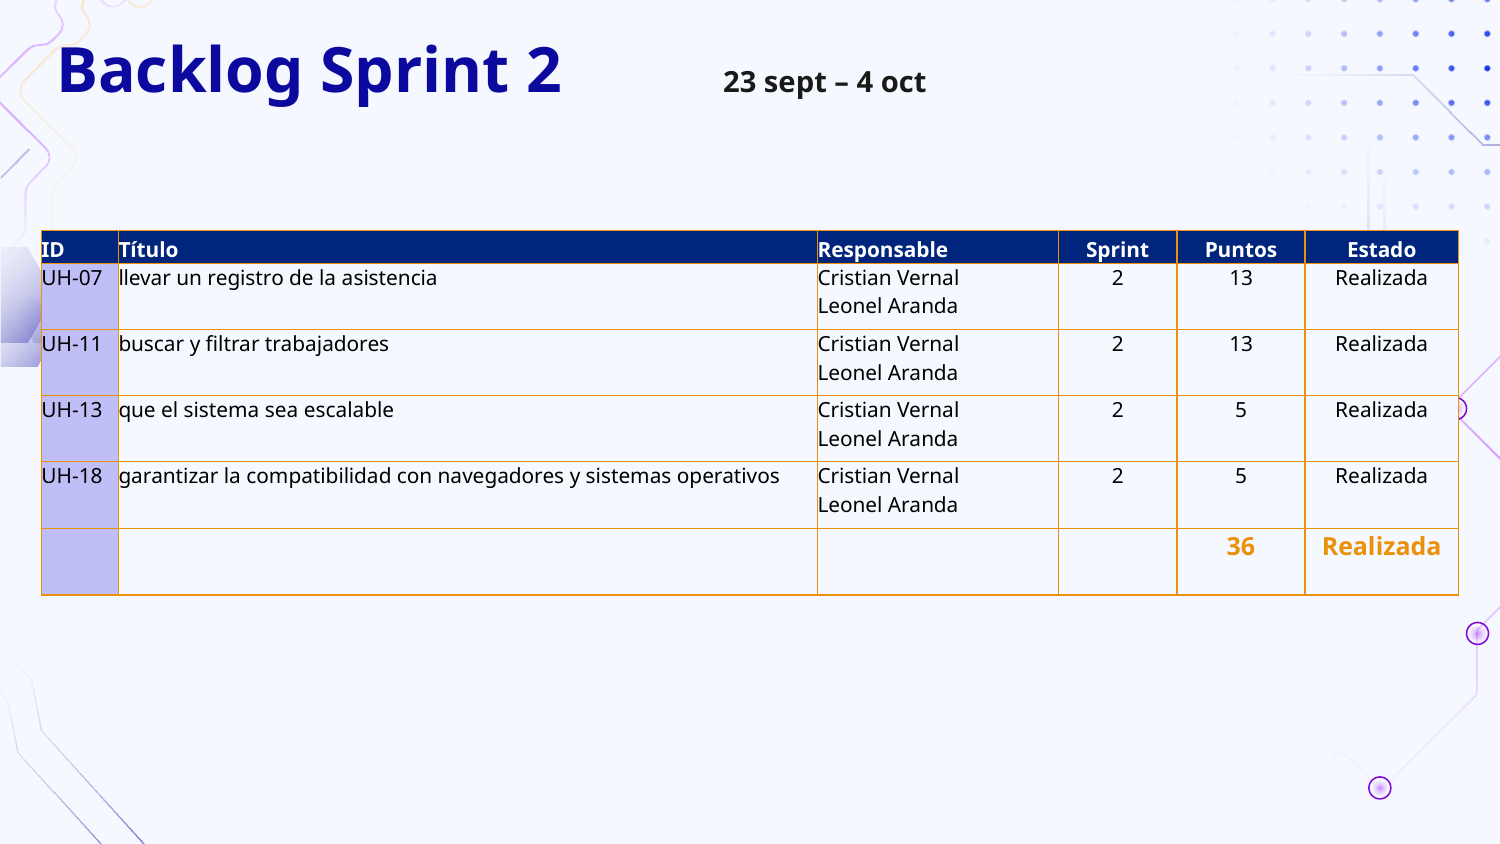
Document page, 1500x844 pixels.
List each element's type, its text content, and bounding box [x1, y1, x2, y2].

table_cell 2 [1059, 330, 1176, 395]
table_cell Cristian Vernal Leonel Aranda [818, 396, 1058, 461]
text_box 23 sept – 4 oct [708, 43, 1119, 110]
table_cell 5 [1178, 396, 1304, 461]
table_header Responsable [818, 231, 1058, 263]
table_cell 13 [1178, 264, 1304, 329]
table_cell Cristian Vernal Leonel Aranda [818, 462, 1058, 528]
table_cell Realizada [1306, 264, 1458, 329]
picture [1208, 76, 1500, 280]
table_header Puntos [1178, 231, 1304, 263]
table_cell Realizada [1306, 330, 1458, 395]
table_cell Cristian Vernal Leonel Aranda [818, 264, 1058, 329]
table_cell 2 [1059, 396, 1176, 461]
table_header ID [42, 231, 118, 263]
table_cell Realizada [1306, 396, 1458, 461]
table_cell 2 [1059, 462, 1176, 528]
table_cell garantizar la compatibilidad con navegadores y sistemas operativos [119, 462, 817, 528]
table_cell Realizada [1306, 529, 1458, 594]
table_cell [818, 529, 1058, 594]
table_header Estado [1306, 231, 1458, 263]
title Backlog Sprint 2 [41, 15, 1306, 110]
table_cell llevar un registro de la asistencia [119, 264, 817, 329]
table_cell que el sistema sea escalable [119, 396, 817, 461]
table_cell Cristian Vernal Leonel Aranda [818, 330, 1058, 395]
table_cell UH-18 [42, 462, 118, 528]
table_cell Realizada [1306, 462, 1458, 528]
table_cell 36 [1178, 529, 1304, 594]
table_cell buscar y filtrar trabajadores [119, 330, 817, 395]
table_cell UH-07 [42, 264, 118, 329]
table_header Sprint [1059, 231, 1176, 263]
table_cell UH-13 [42, 396, 118, 461]
table_header Título [119, 231, 817, 263]
table_cell [1059, 529, 1176, 594]
table_cell [42, 529, 118, 594]
table_cell UH-11 [42, 330, 118, 395]
table_cell [119, 529, 817, 594]
table_cell 13 [1178, 330, 1304, 395]
table_cell 2 [1059, 264, 1176, 329]
table_cell 5 [1178, 462, 1304, 528]
picture [1208, 0, 1500, 144]
